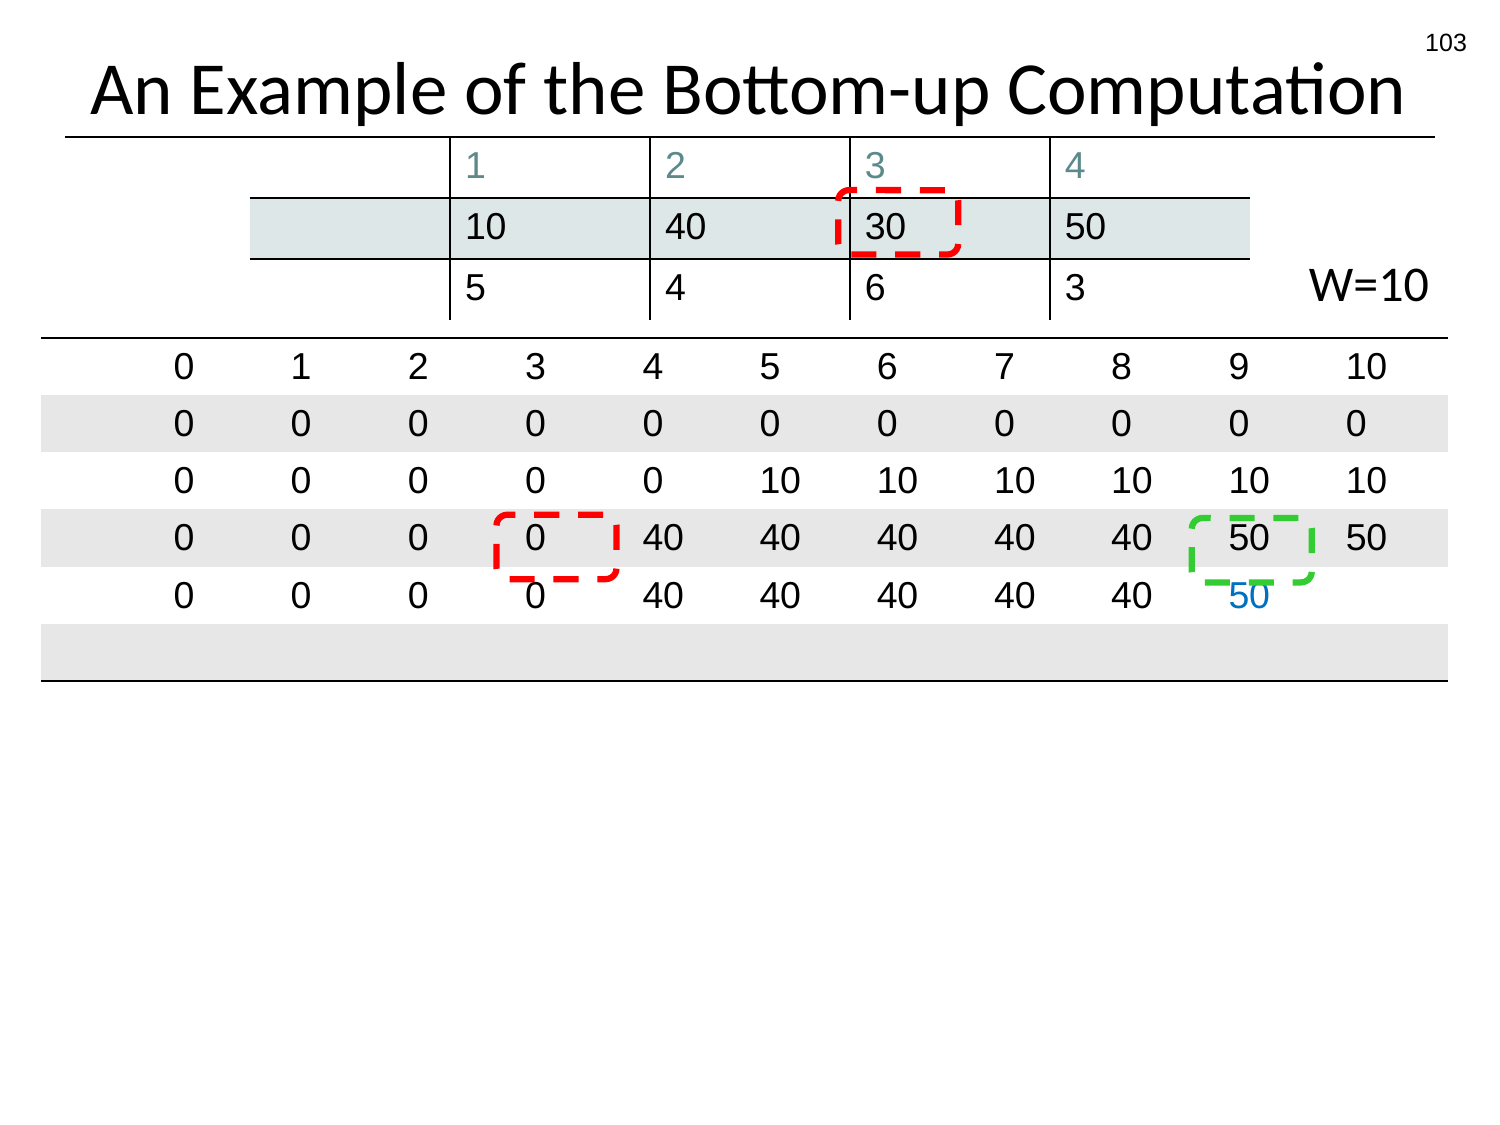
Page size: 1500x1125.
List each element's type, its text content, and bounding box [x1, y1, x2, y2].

text_box [1191, 517, 1312, 583]
slide_number 103 [1131, 18, 1483, 62]
text_box W=10 [1294, 243, 1444, 319]
text_box [496, 514, 617, 580]
text_box [838, 190, 959, 255]
title An Example of the Bottom-up Computation [75, 20, 1449, 138]
